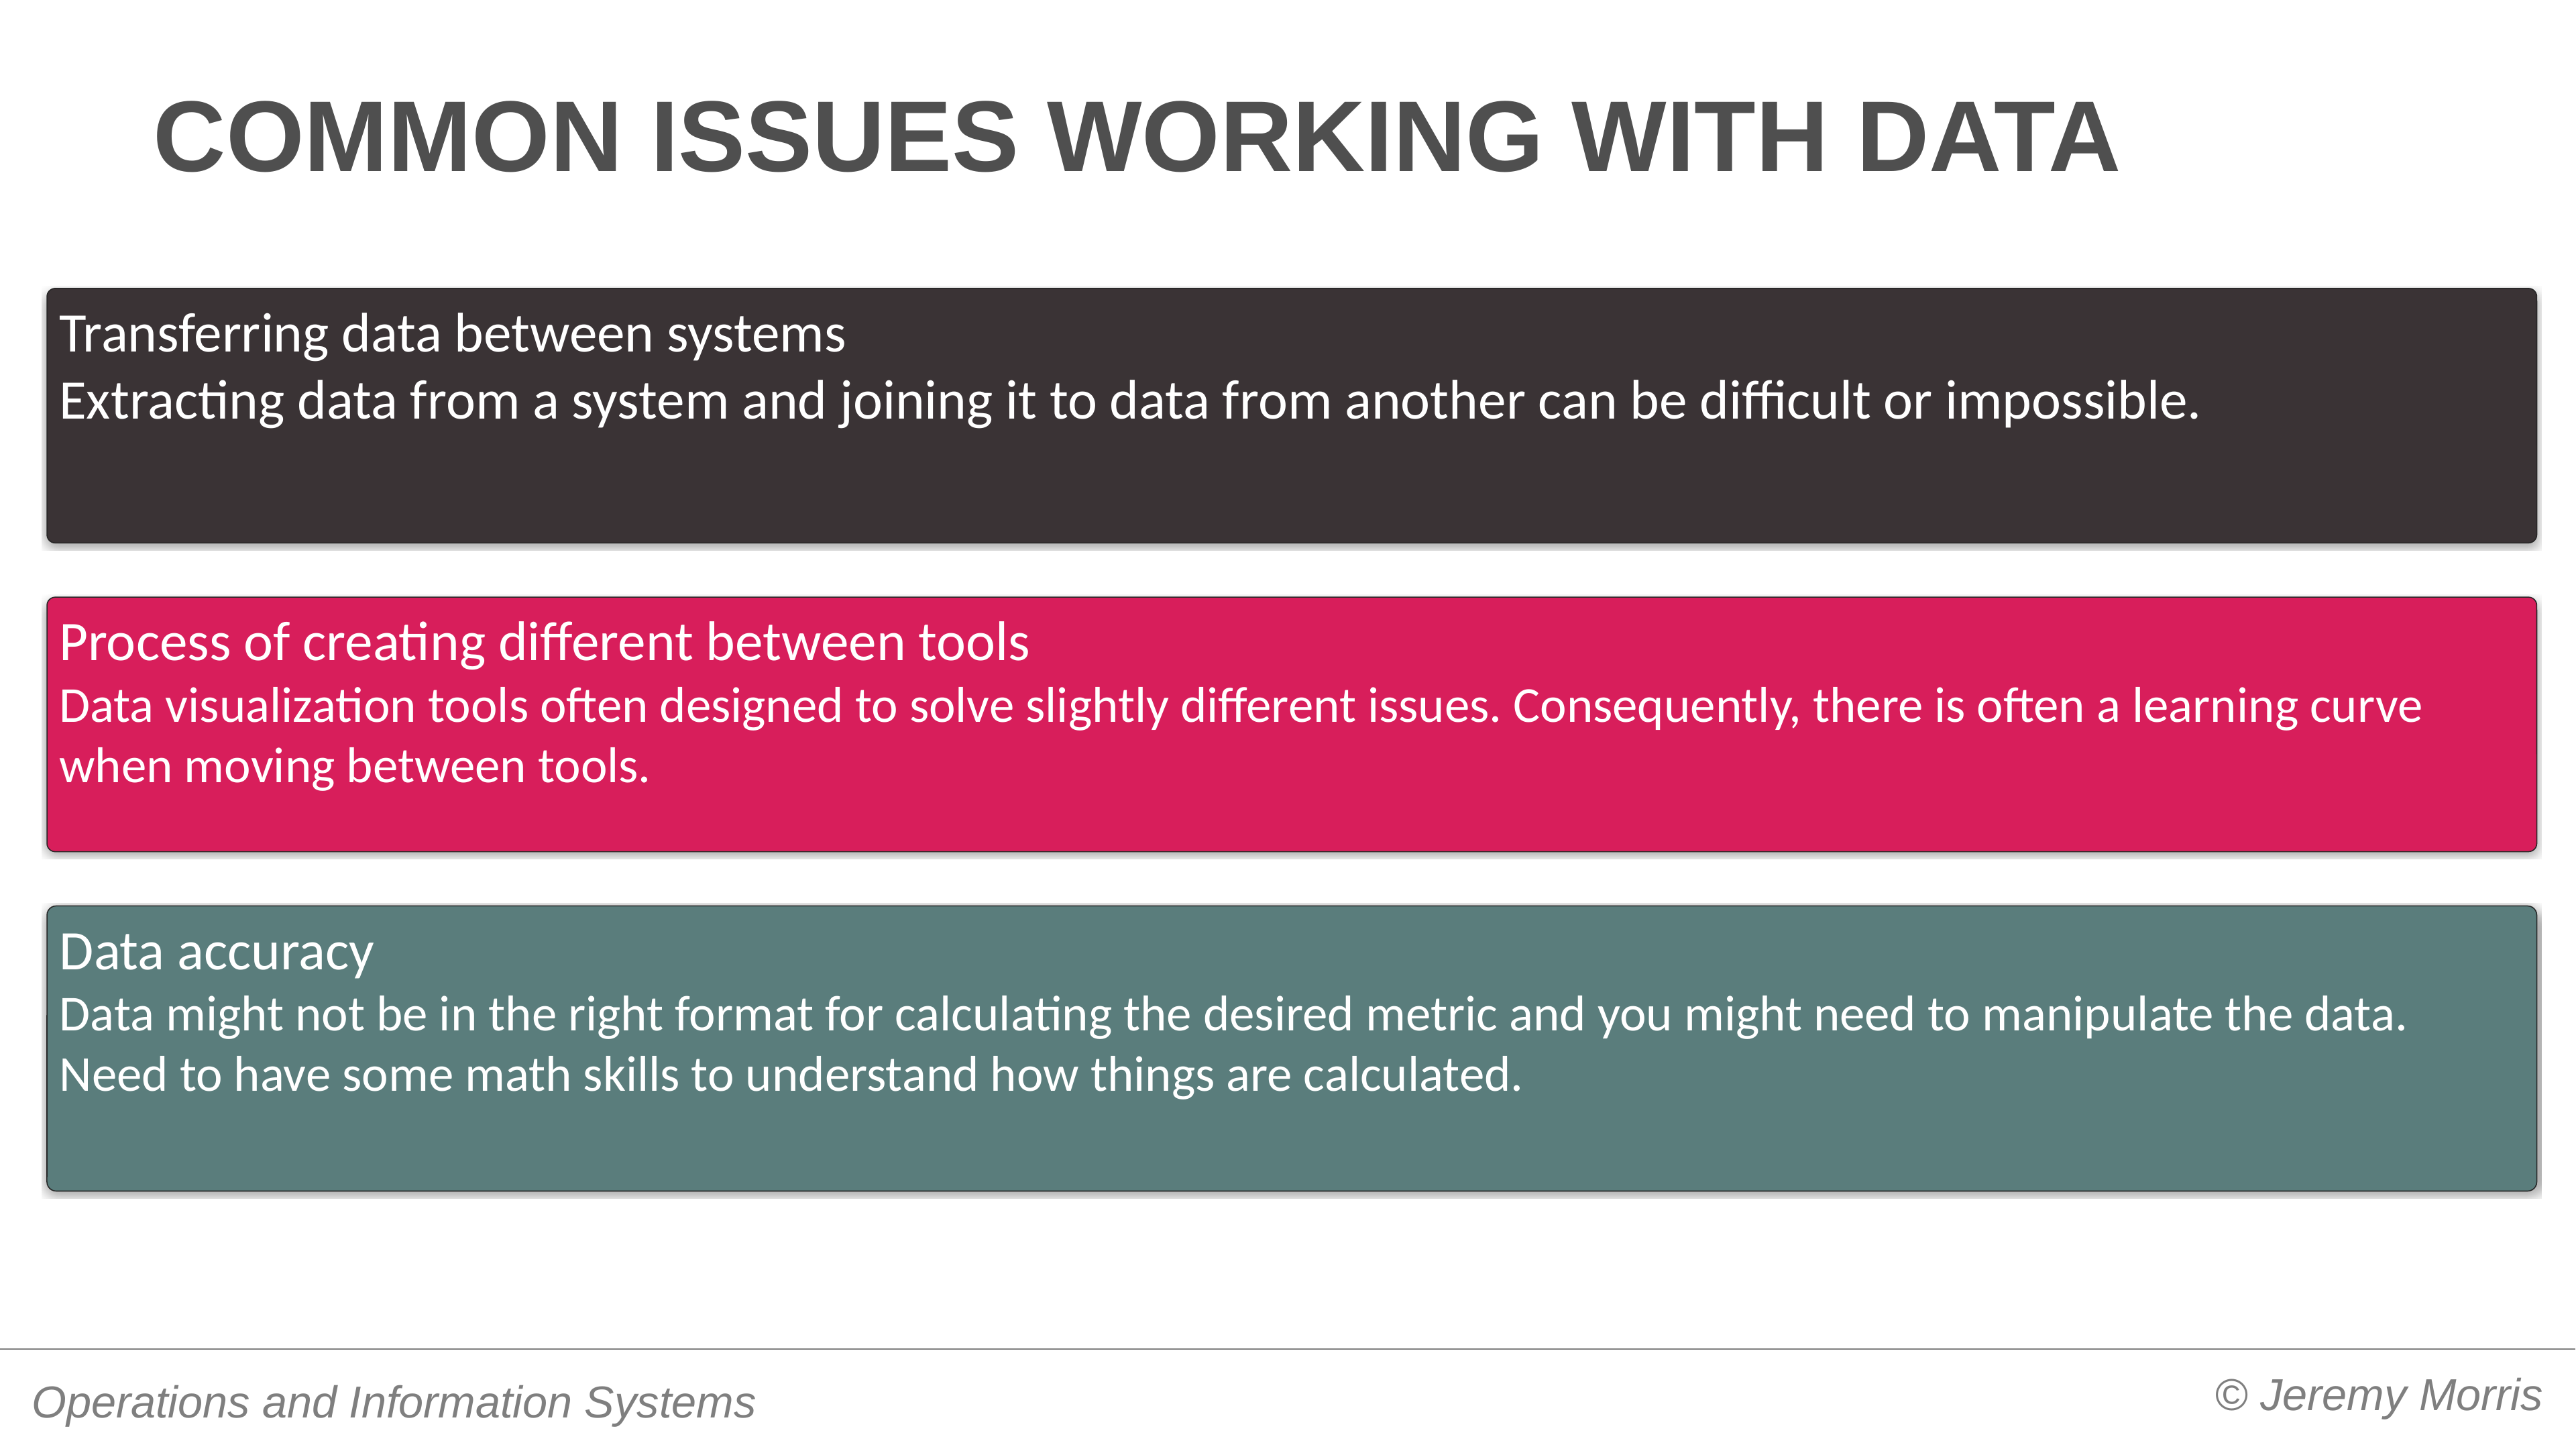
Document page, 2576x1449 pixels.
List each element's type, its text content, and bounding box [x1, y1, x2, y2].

text_box Process of creating different between tools Data visualization tools often designed to solve slightly different issues. Consequently, there is often a learning curve when moving between tools. [46, 596, 2538, 853]
title Common issues working with data [128, 53, 2447, 204]
text_box Transferring data between systems Extracting data from a system and joining it to data from another can be difficult or impossible. [46, 288, 2538, 544]
text_box Data accuracy Data might not be in the right format for calculating the desired metric and you might need to manipulate the data. Need to have some math skills to understand how things are calculated. [46, 905, 2538, 1192]
